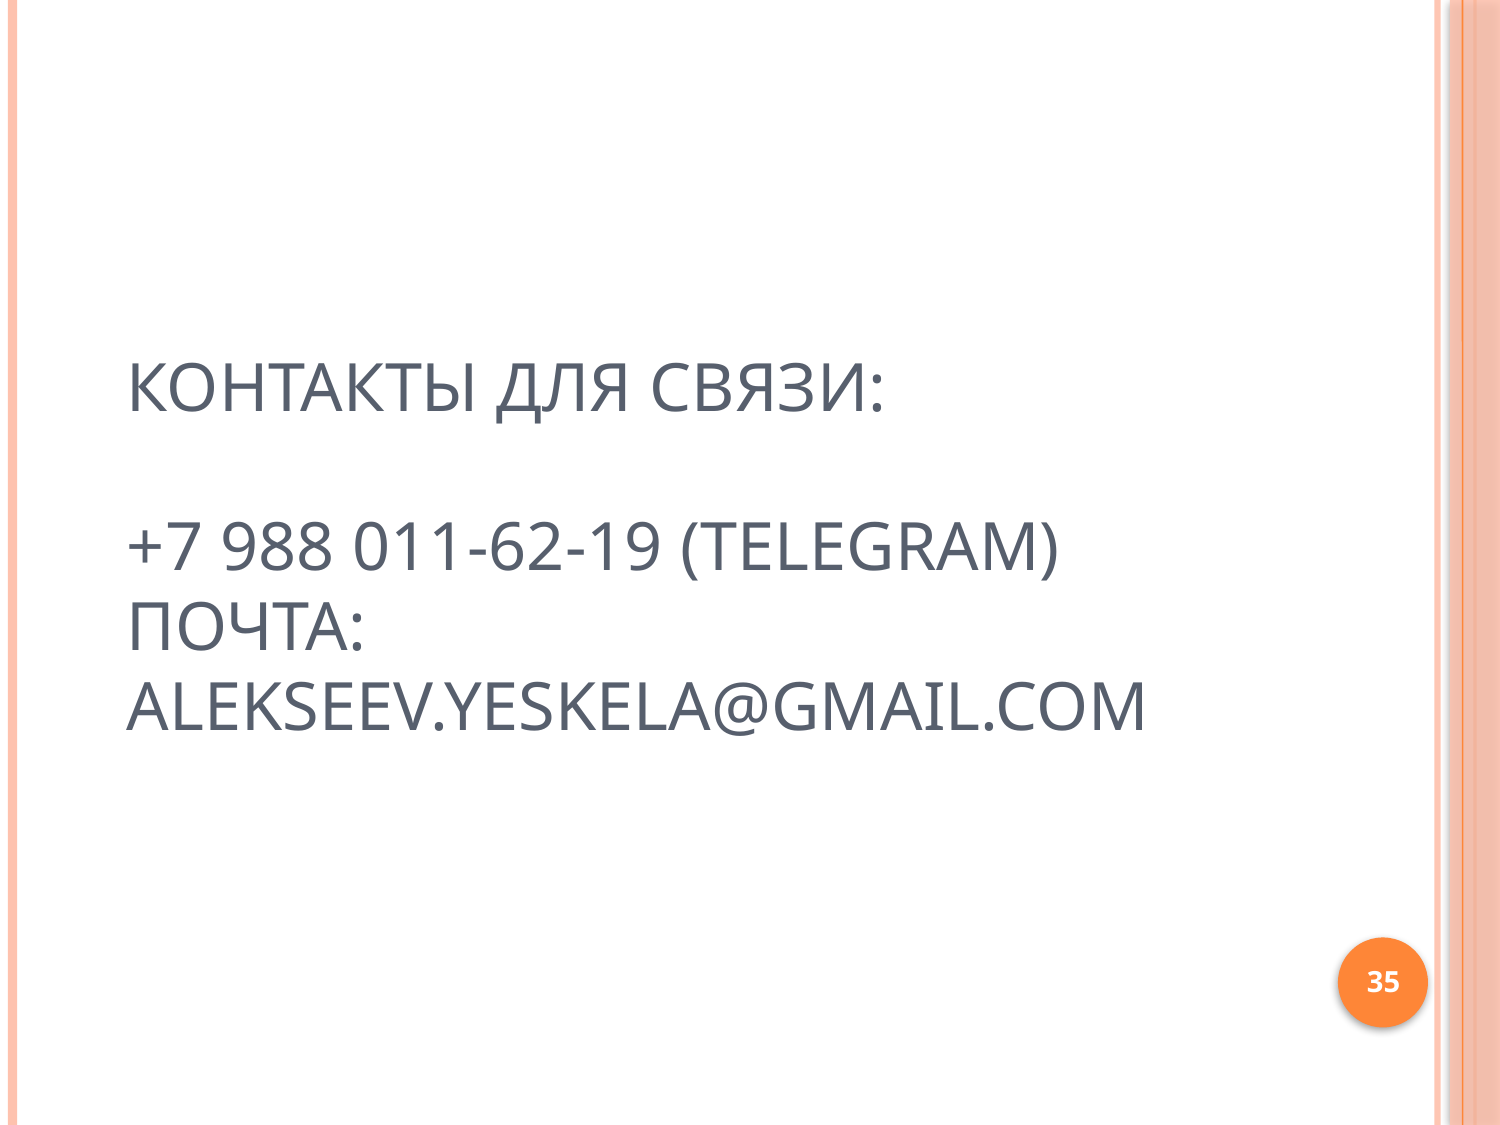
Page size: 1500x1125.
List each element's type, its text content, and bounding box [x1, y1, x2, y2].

title Контакты для связи: +7 988 011-62-19 (telegram) почта: Alekseev.yeskela@gmail.com [112, 302, 1365, 752]
slide_number 35 [1333, 940, 1434, 1027]
